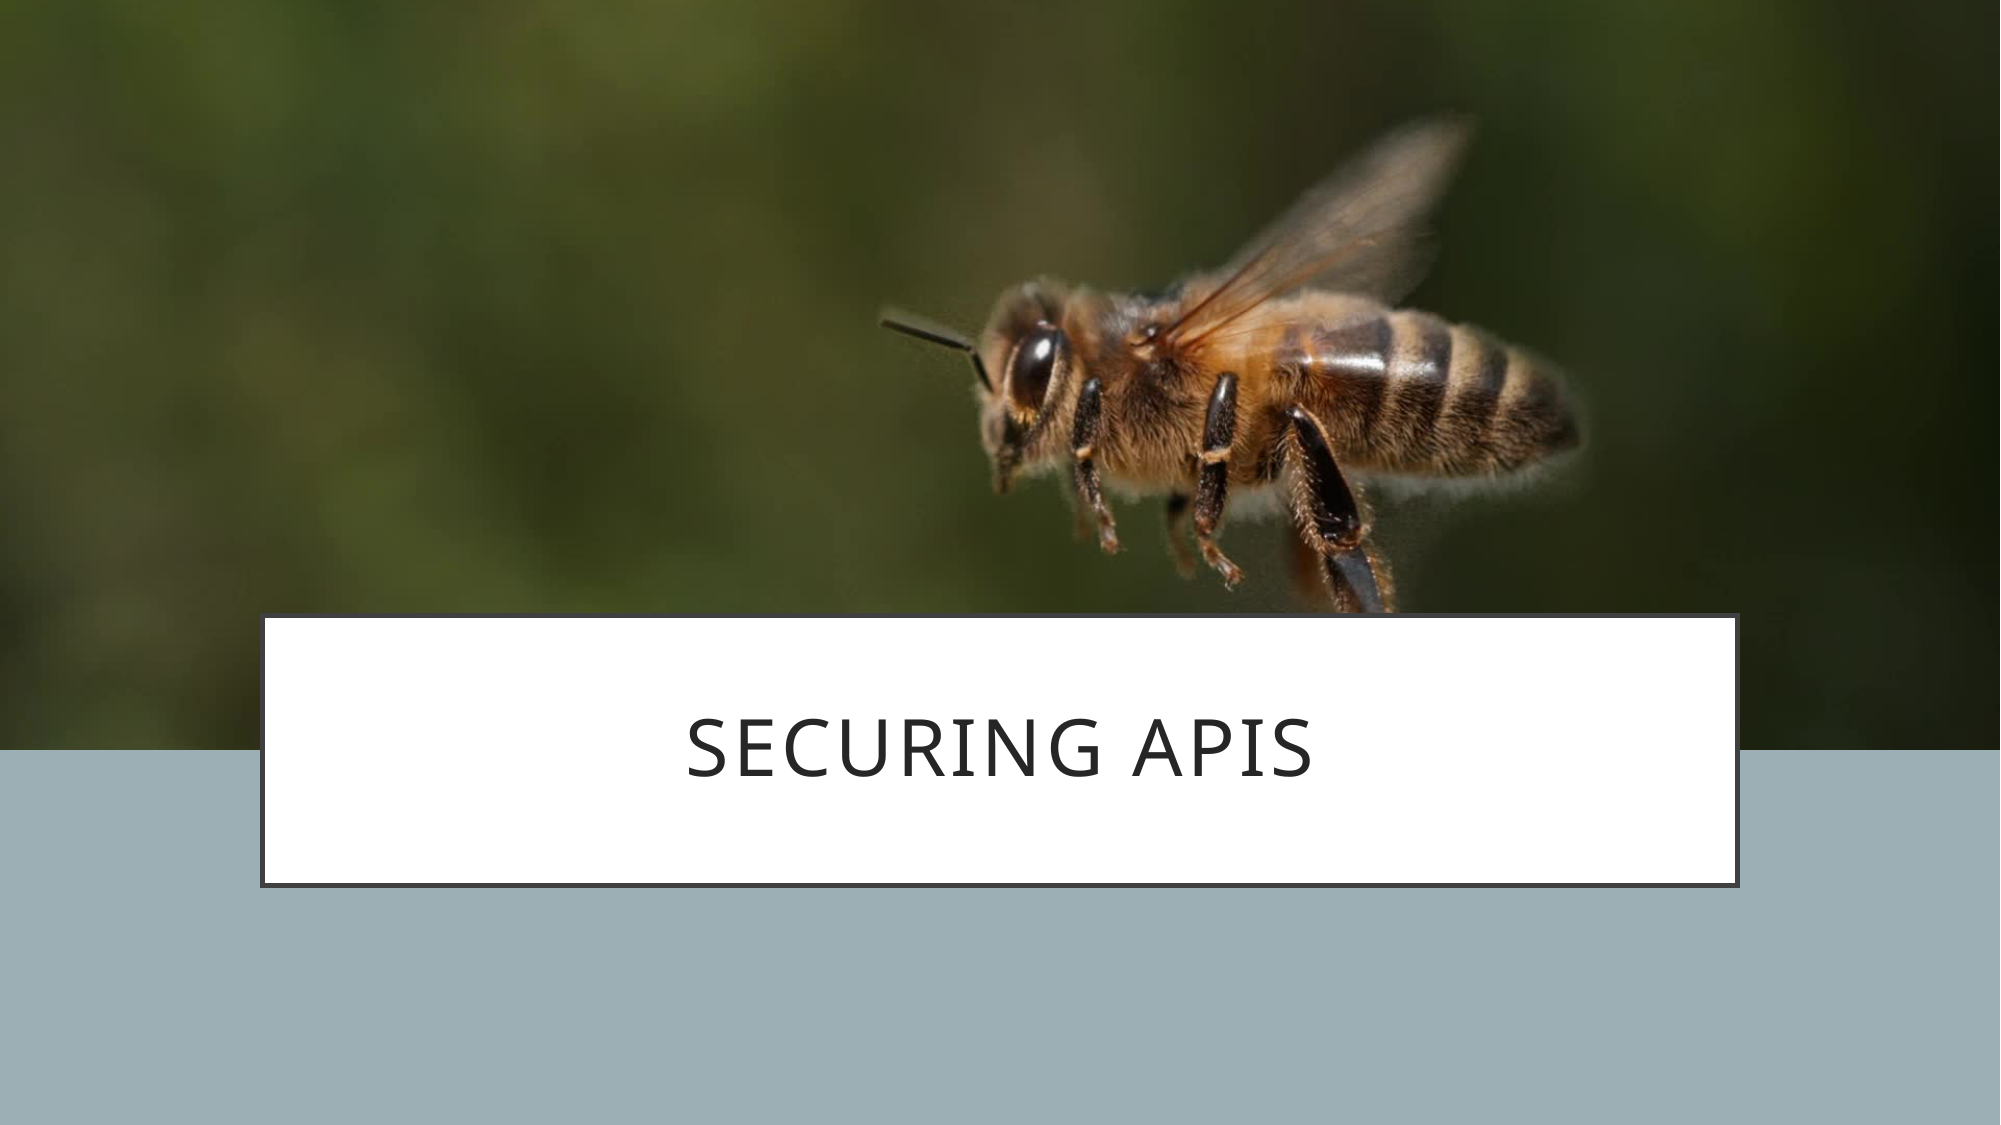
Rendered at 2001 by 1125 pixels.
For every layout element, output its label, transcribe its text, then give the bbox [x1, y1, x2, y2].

title Securing APIs [260, 750, 1740, 888]
picture [0, 0, 2000, 750]
